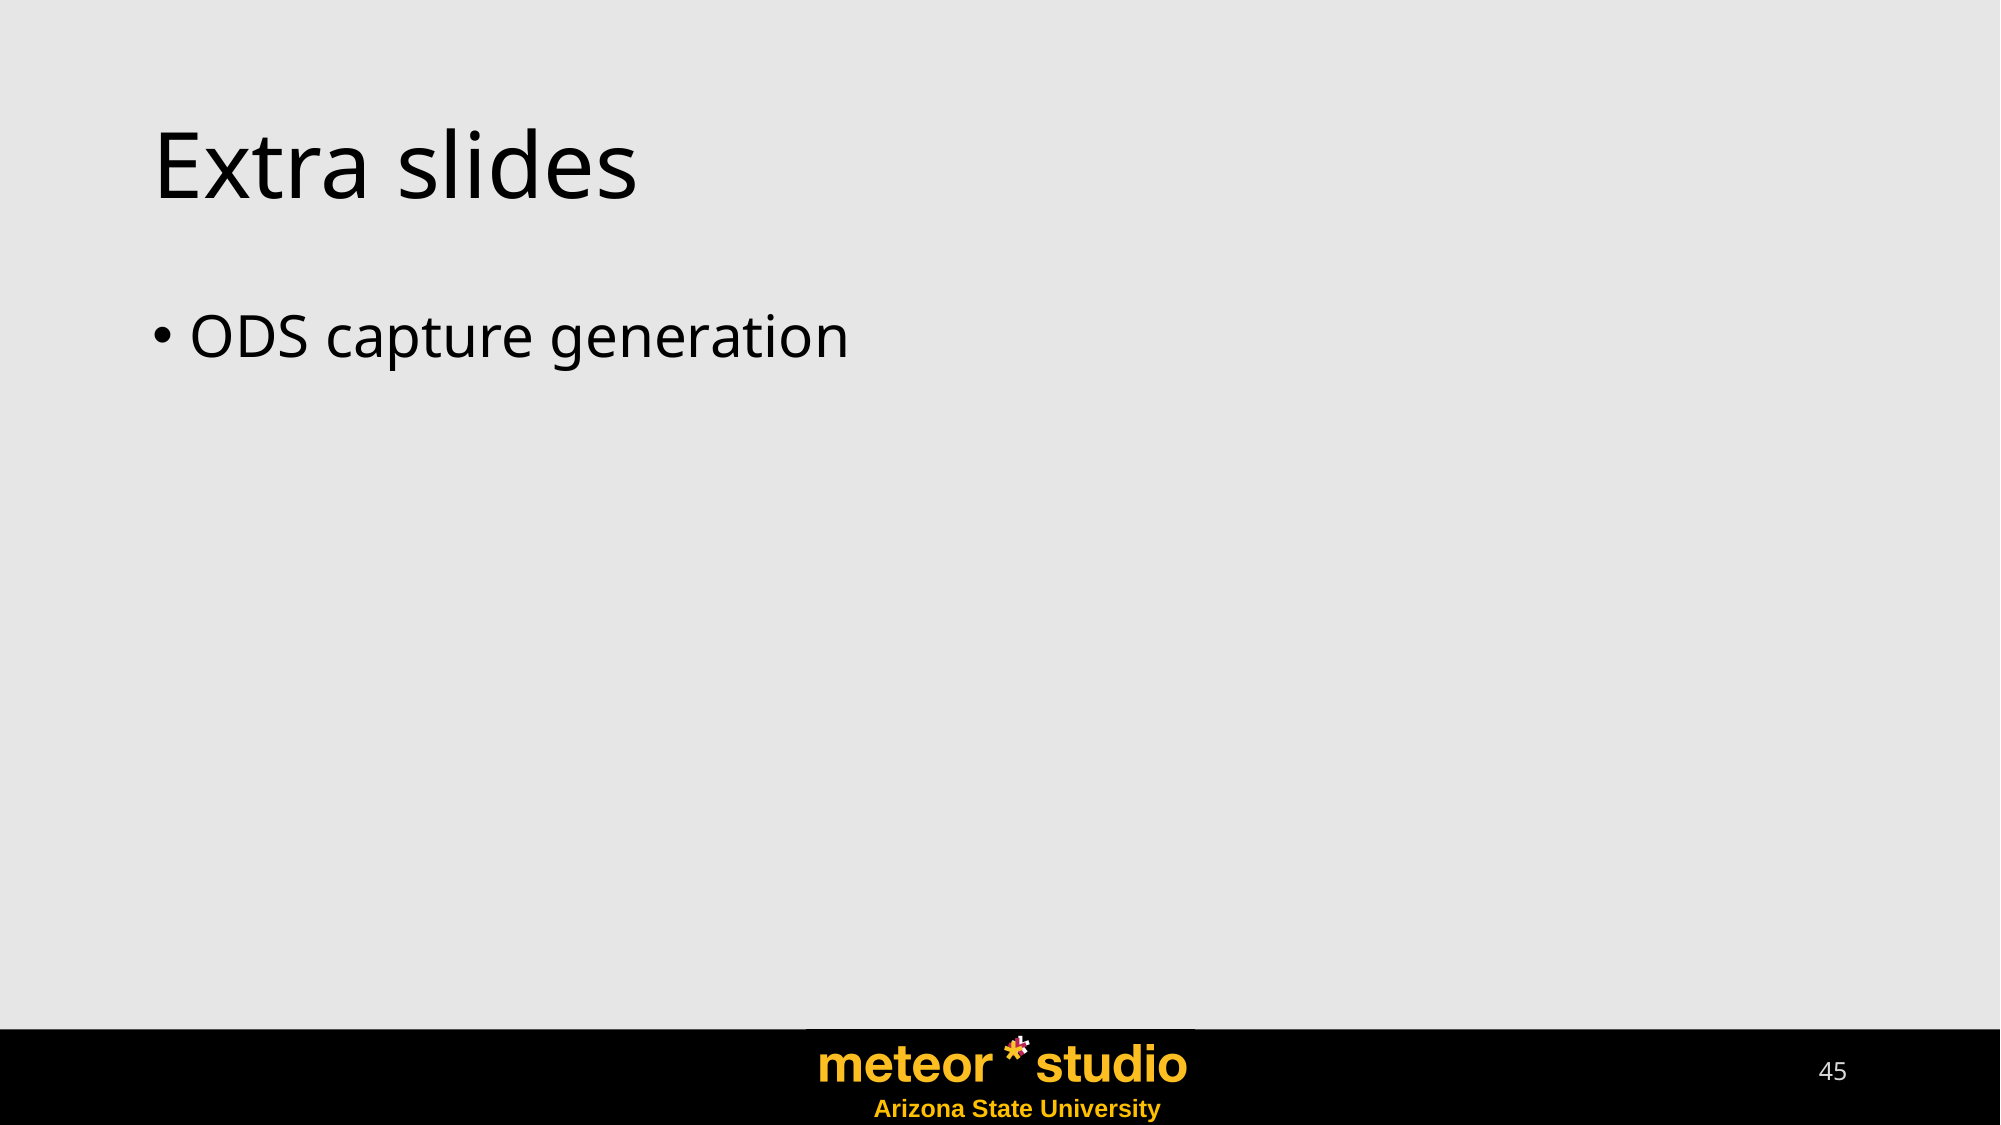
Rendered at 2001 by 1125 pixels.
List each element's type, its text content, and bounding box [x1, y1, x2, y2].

list ODS capture generation [137, 299, 1863, 1014]
title Extra slides [137, 59, 1863, 278]
slide_number 45 [1412, 1042, 1863, 1103]
picture [806, 1029, 1195, 1092]
